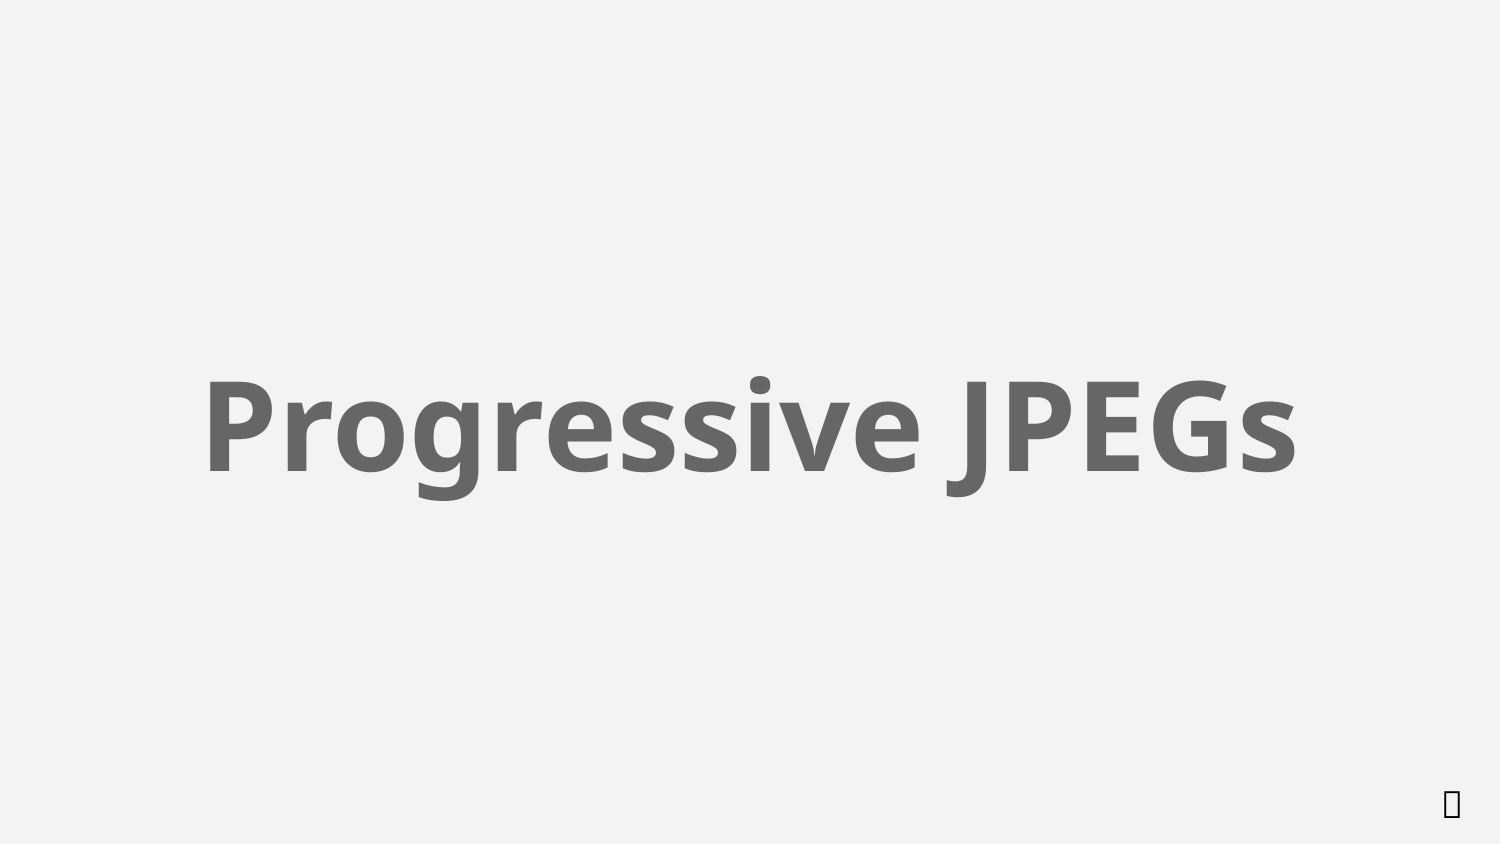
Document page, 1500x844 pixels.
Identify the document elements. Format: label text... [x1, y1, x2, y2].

title Progressive JPEGs [68, 86, 1432, 758]
